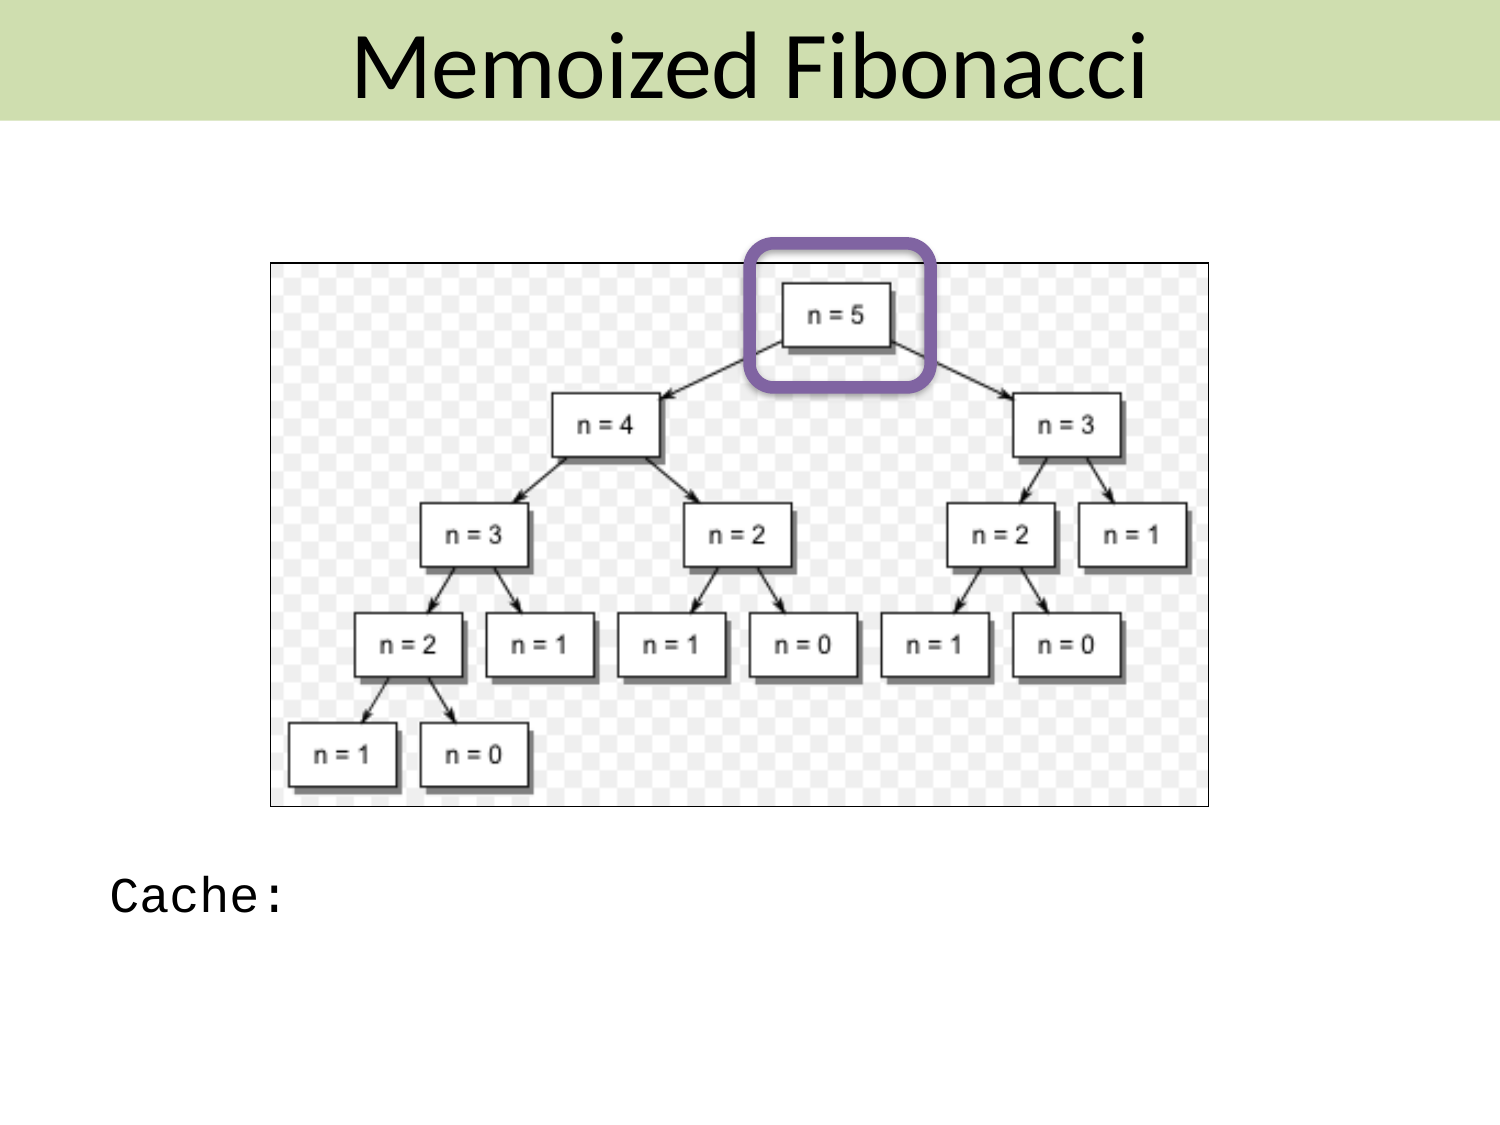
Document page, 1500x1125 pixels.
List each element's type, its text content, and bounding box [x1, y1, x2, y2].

text_box Cache: [94, 854, 305, 1050]
text_box Memoized Fibonacci [0, 0, 1500, 121]
text_box [749, 242, 931, 262]
picture [271, 263, 1209, 806]
